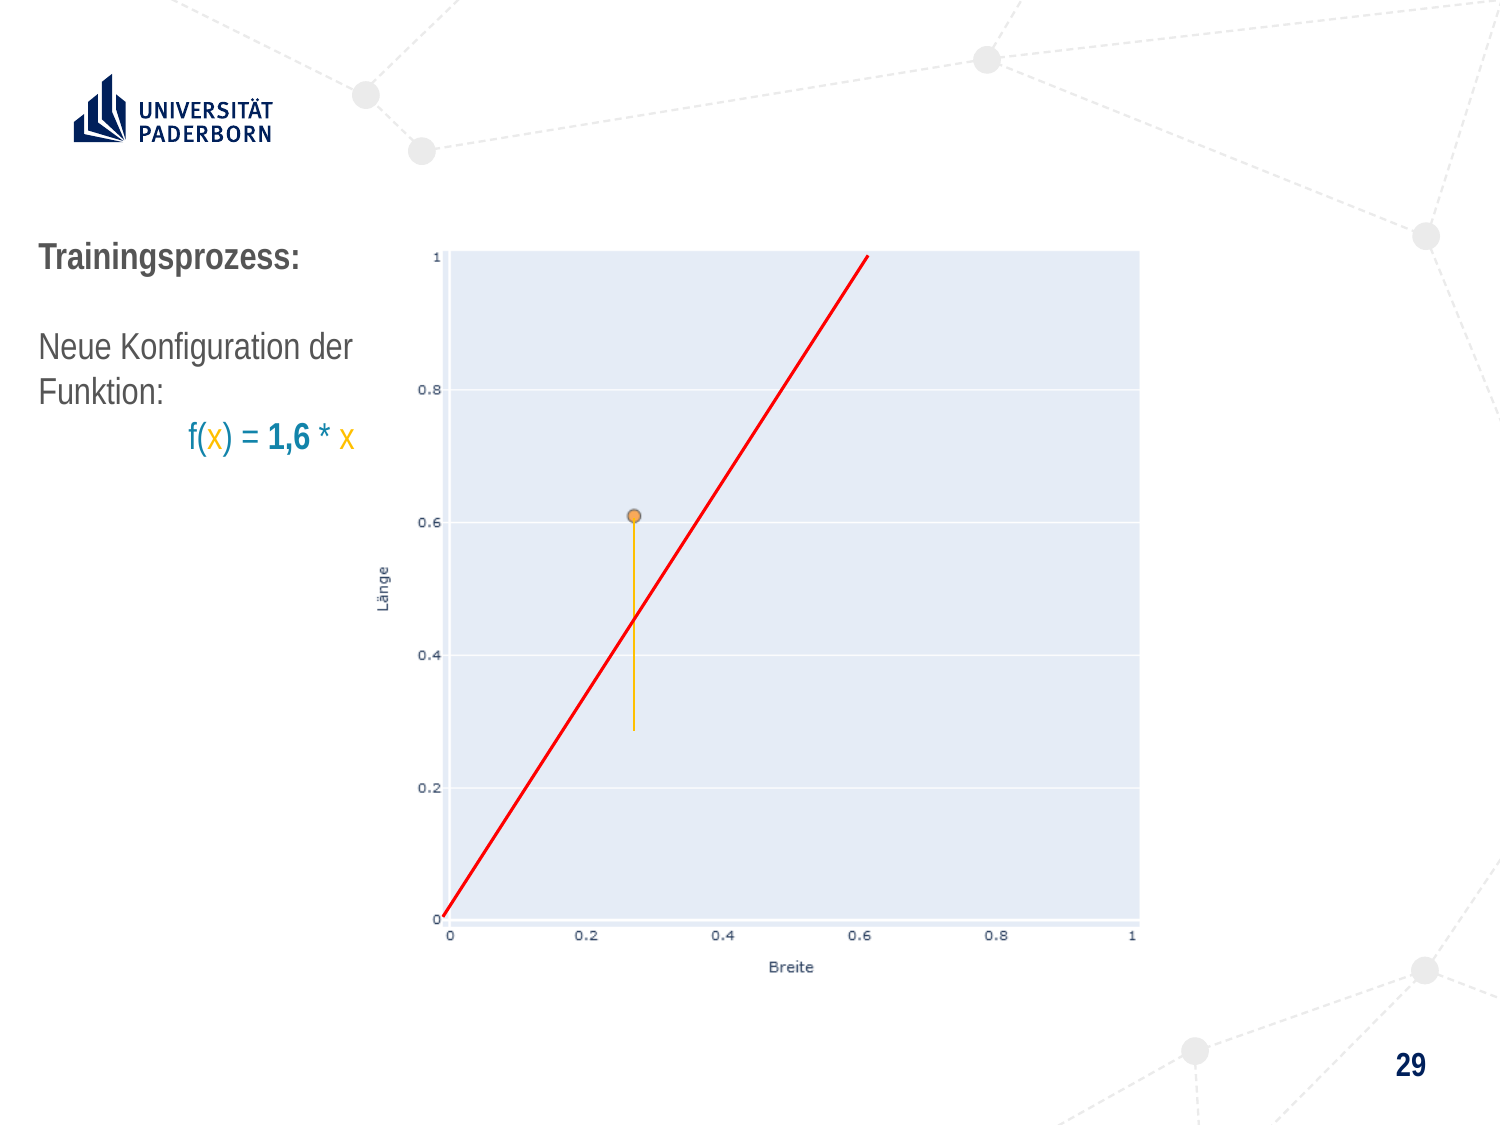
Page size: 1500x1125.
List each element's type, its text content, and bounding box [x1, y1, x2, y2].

text_box Trainingsprozess: Neue Konfiguration der Funktion: f(x) = 1,6 * x [23, 224, 355, 465]
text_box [442, 255, 869, 917]
picture [360, 219, 1188, 986]
slide_number 29 [1308, 1042, 1427, 1091]
